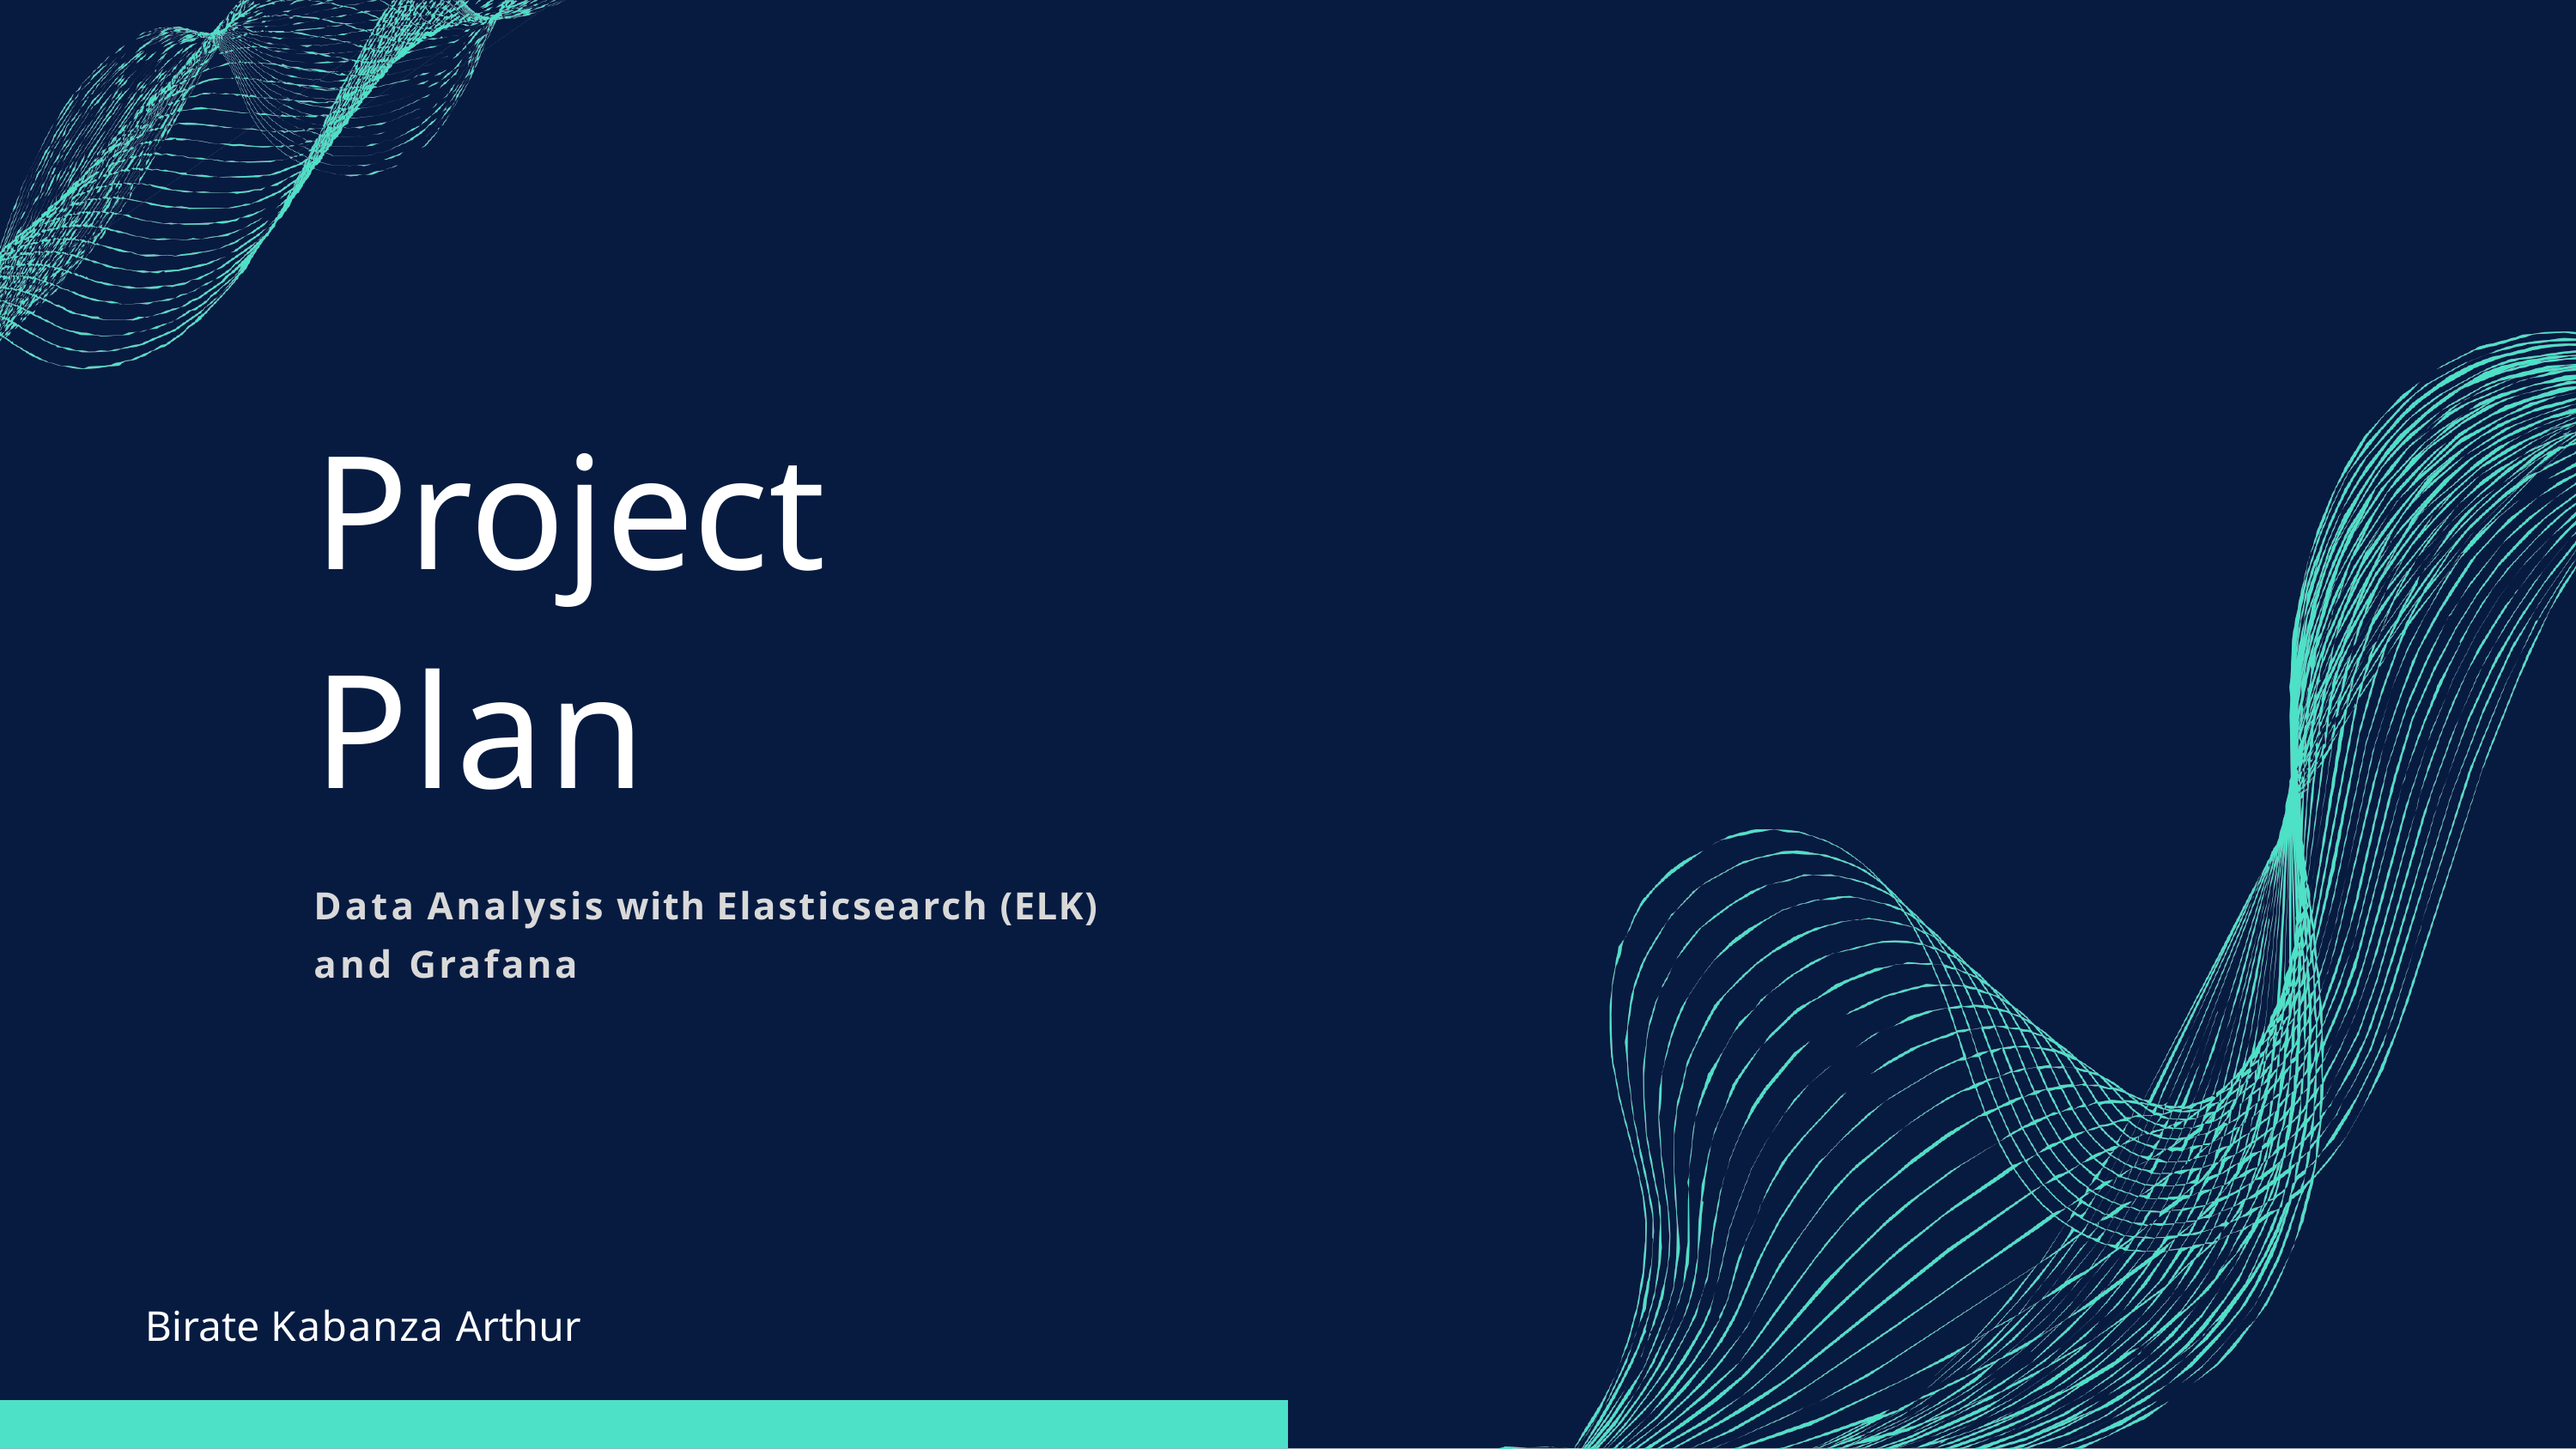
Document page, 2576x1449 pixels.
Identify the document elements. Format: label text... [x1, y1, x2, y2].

title Project Plan [312, 380, 847, 821]
picture [0, 0, 567, 369]
text_box Birate Kabanza Arthur [143, 1298, 595, 1349]
picture [1492, 331, 2576, 1449]
text_box Data Analysis with Elasticsearch (ELK) and Grafana [312, 866, 1137, 986]
